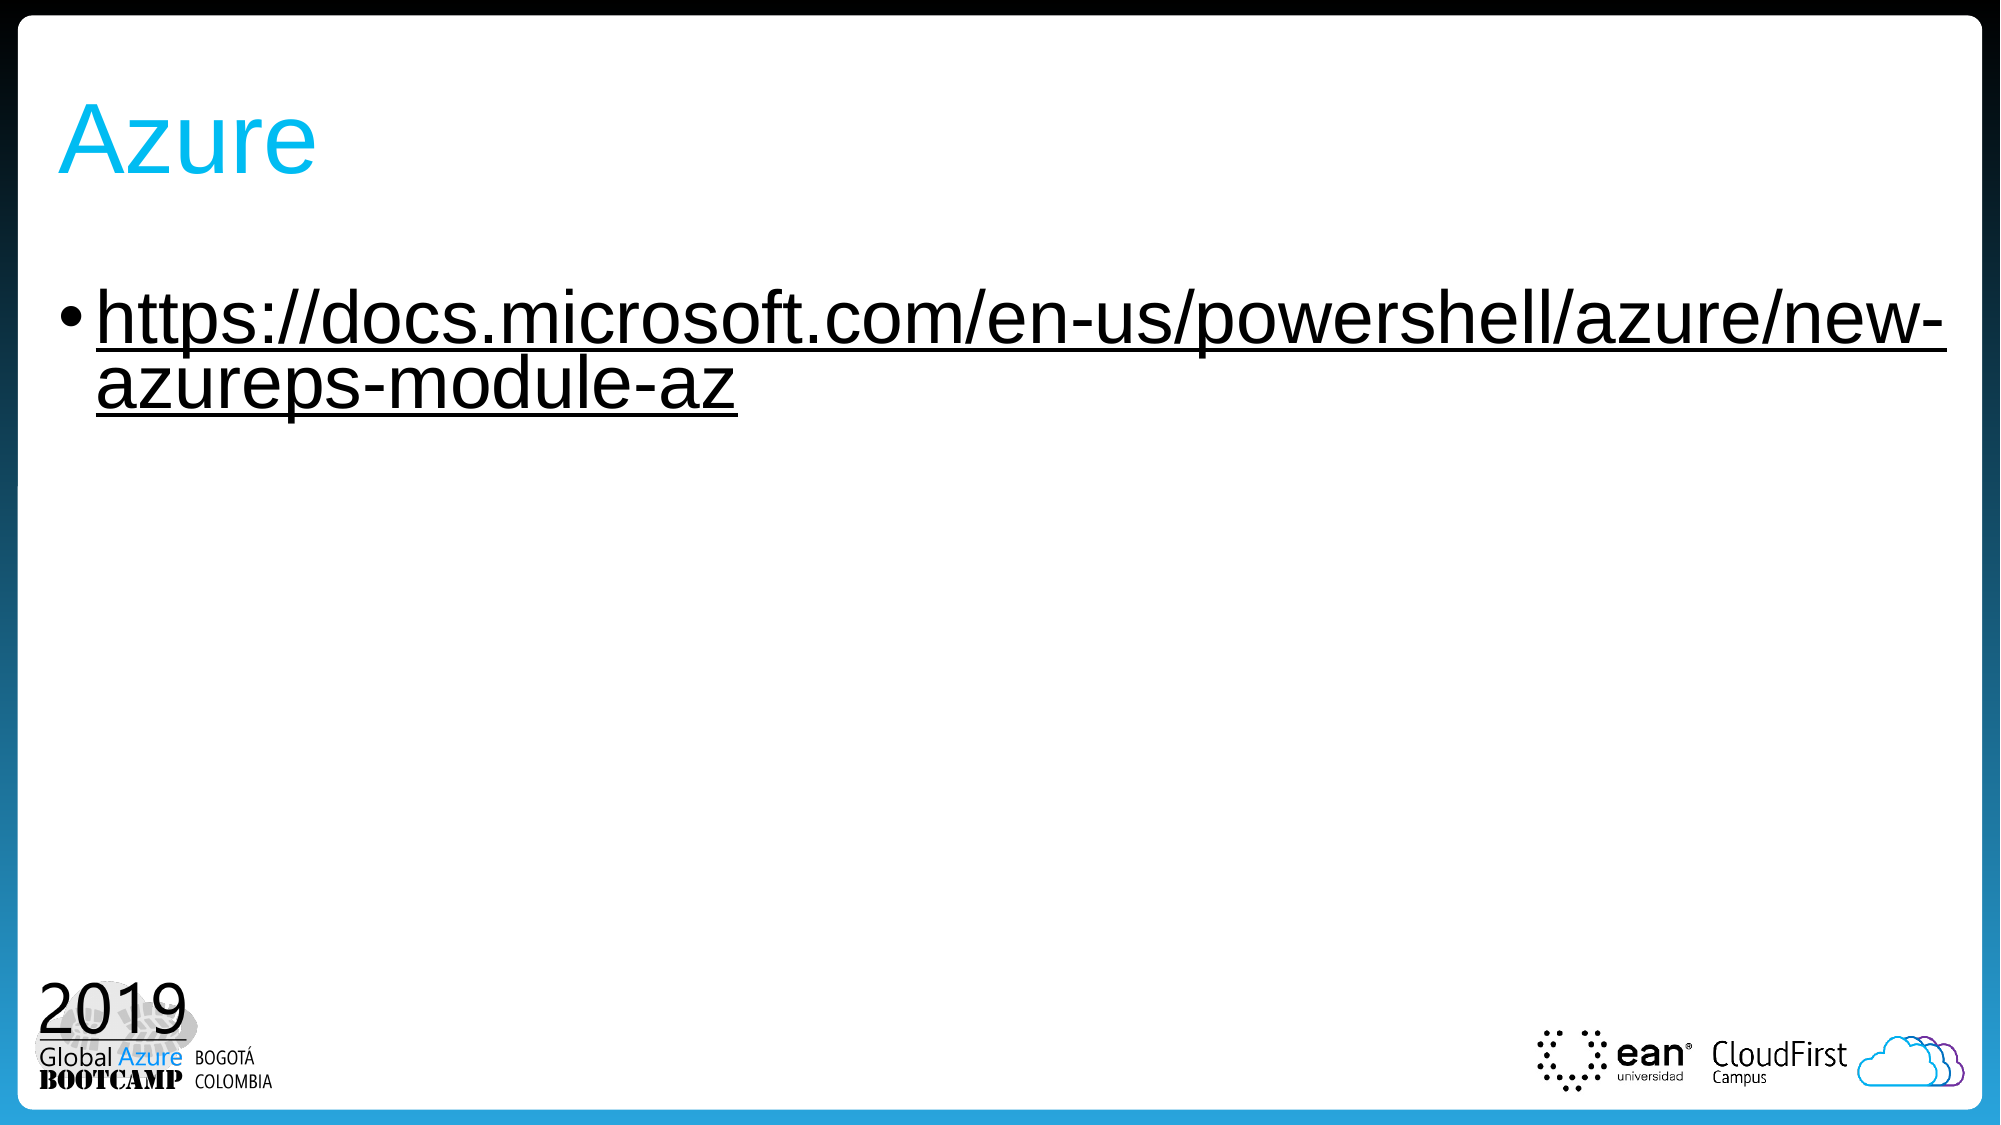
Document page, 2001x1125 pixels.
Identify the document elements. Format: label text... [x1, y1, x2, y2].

title Azure [43, 32, 1958, 250]
picture [35, 957, 284, 1105]
list https://docs.microsoft.com/en-us/powershell/azure/new-azureps-module-az [43, 271, 1965, 1002]
picture [1518, 1018, 1983, 1103]
